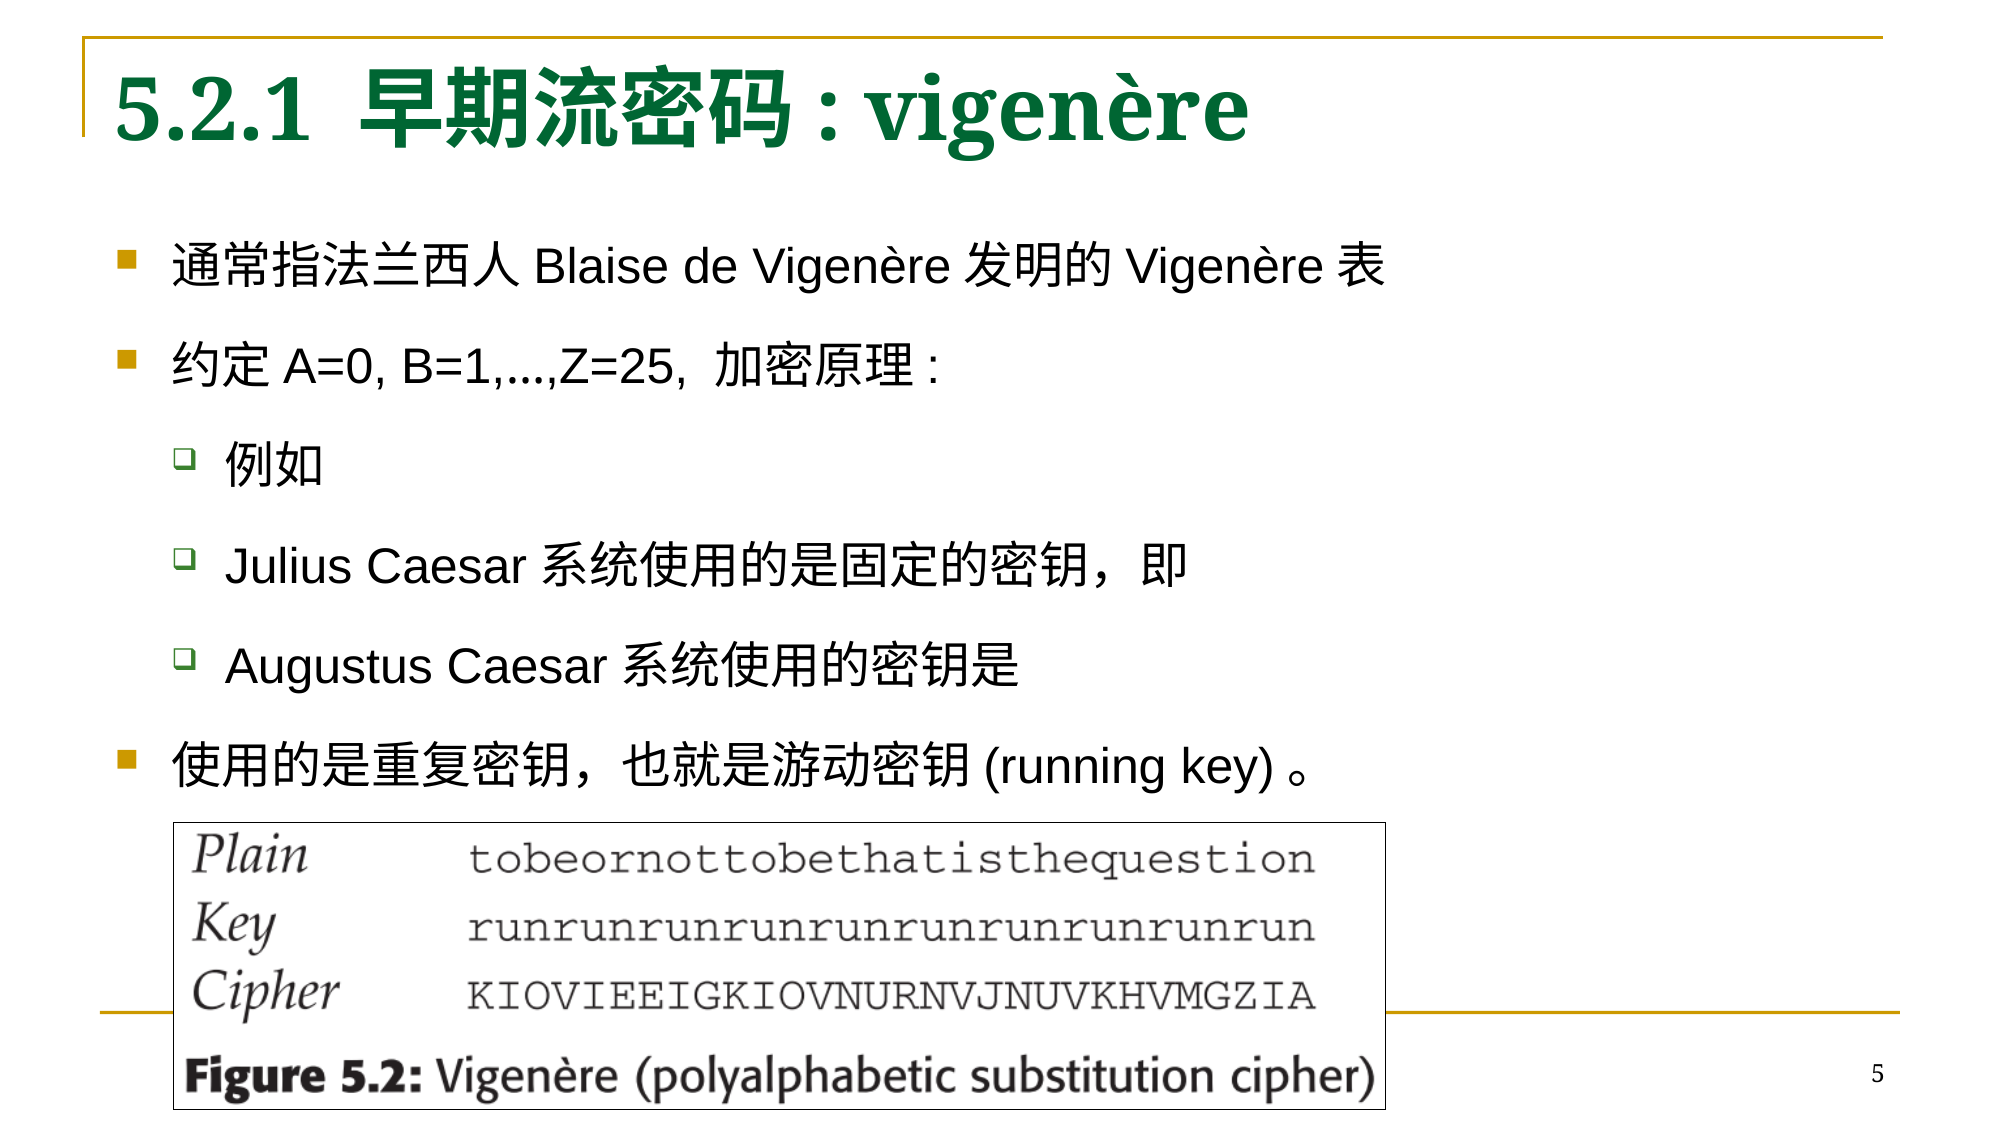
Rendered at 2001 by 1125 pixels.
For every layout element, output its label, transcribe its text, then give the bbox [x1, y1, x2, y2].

picture [172, 822, 1386, 1110]
title 5.2.1 早期流密码: vigenère [99, 45, 1900, 233]
slide_number 5 [1433, 1023, 1901, 1100]
